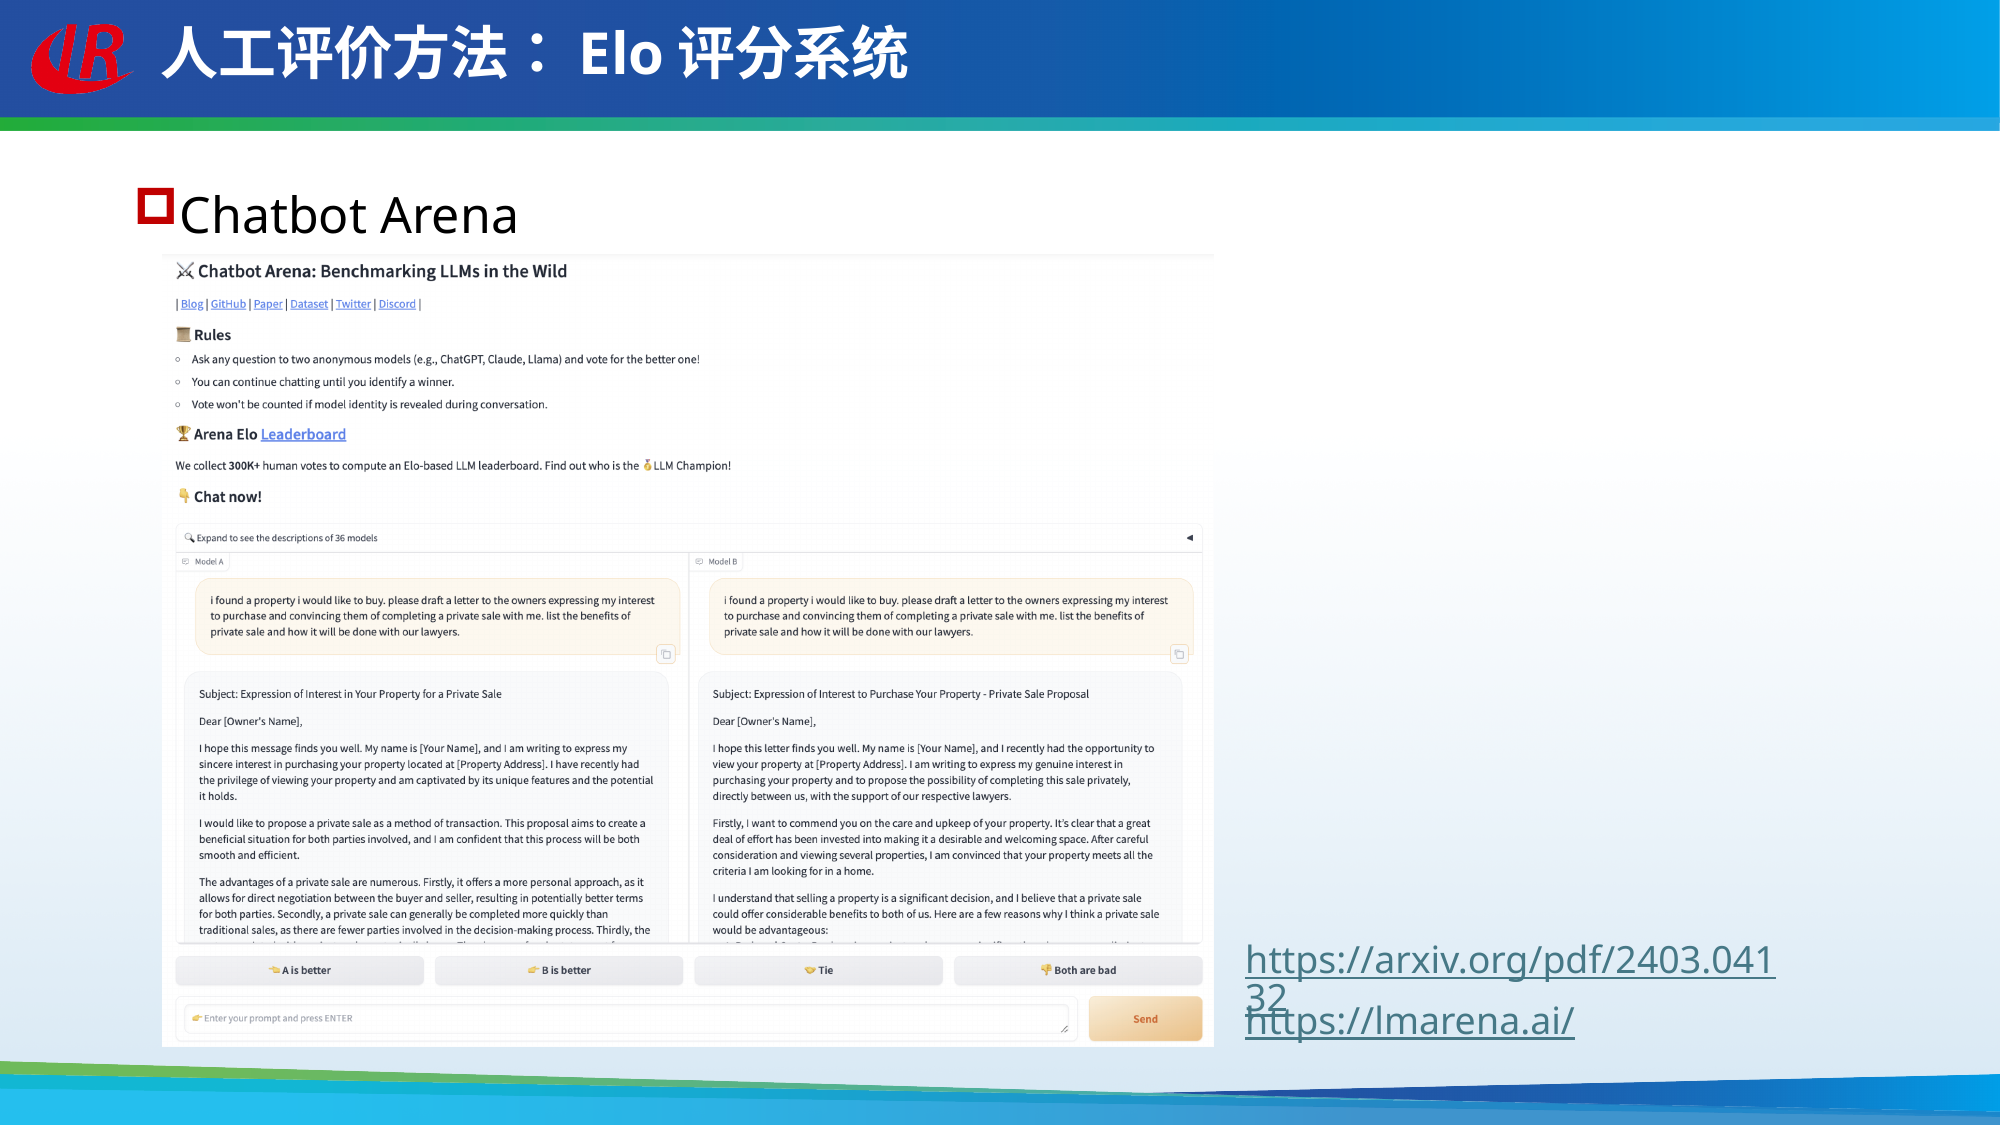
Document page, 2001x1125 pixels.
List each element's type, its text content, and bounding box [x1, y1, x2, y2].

text_box https://arxiv.org/pdf/2403.04132 [1230, 928, 1799, 995]
picture [0, 0, 2000, 131]
picture [161, 254, 1215, 1048]
list Chatbot Arena [118, 175, 1890, 1047]
title 人工评价方法：Elo评分系统 [145, 16, 1035, 96]
picture [0, 1061, 2000, 1125]
text_box https://lmarena.ai/ [1230, 989, 1681, 1056]
